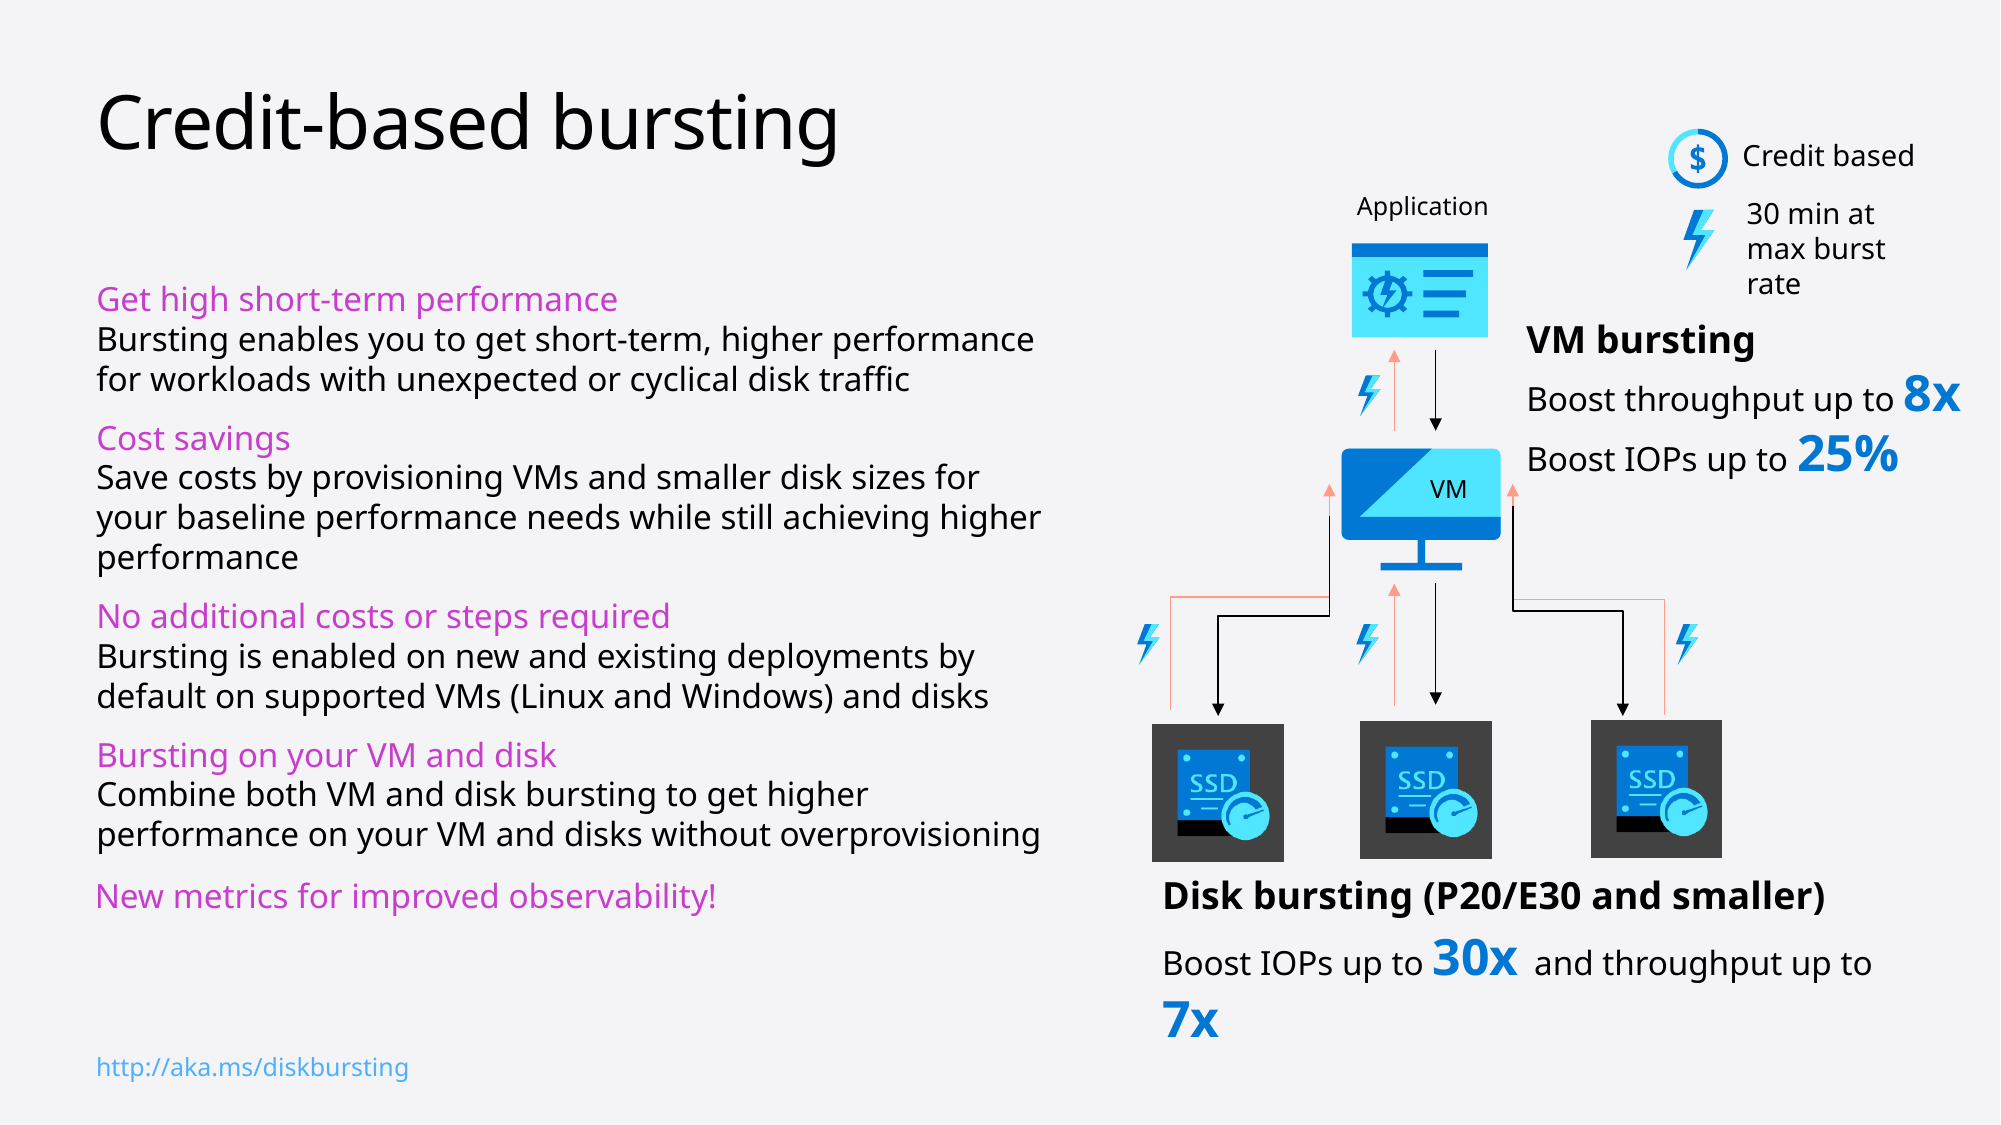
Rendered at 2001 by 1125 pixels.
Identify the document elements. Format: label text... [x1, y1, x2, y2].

picture [1360, 721, 1492, 860]
picture [1591, 720, 1723, 859]
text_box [1667, 128, 1729, 189]
text_box http://aka.ms/diskbursting [96, 1051, 445, 1082]
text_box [1136, 190, 1699, 849]
text_box Credit based [1729, 130, 1931, 180]
title Credit-based bursting [96, 75, 1904, 166]
list Get high short-term performance Bursting enables you to get short-term, higher performance for workloads with unexpected or cyclical disk traffic Cost savings Save costs by provisioning VMs and smaller disk sizes for your baseline performance needs while still achieving higher performance No additional costs or steps required Bursting is enabled on new and existing deployments by default on supported VMs (Linux and Windows) and disks Bursting on your VM and disk Combine both VM and disk bursting to get higher performance on your VM and disks without overprovisioning [96, 278, 1048, 879]
text_box Disk bursting (P20/E30 and smaller) Boost IOPs up to 30x and throughput up to 7x [1162, 872, 1920, 1048]
text_box 30 min at max burst rate [1731, 187, 1949, 308]
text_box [1683, 209, 1715, 270]
picture [1152, 724, 1284, 863]
text_box VM bursting Boost throughput up to 8x Boost IOPs up to 25% [1699, 316, 1978, 602]
text_box New metrics for improved observability! [79, 867, 978, 923]
